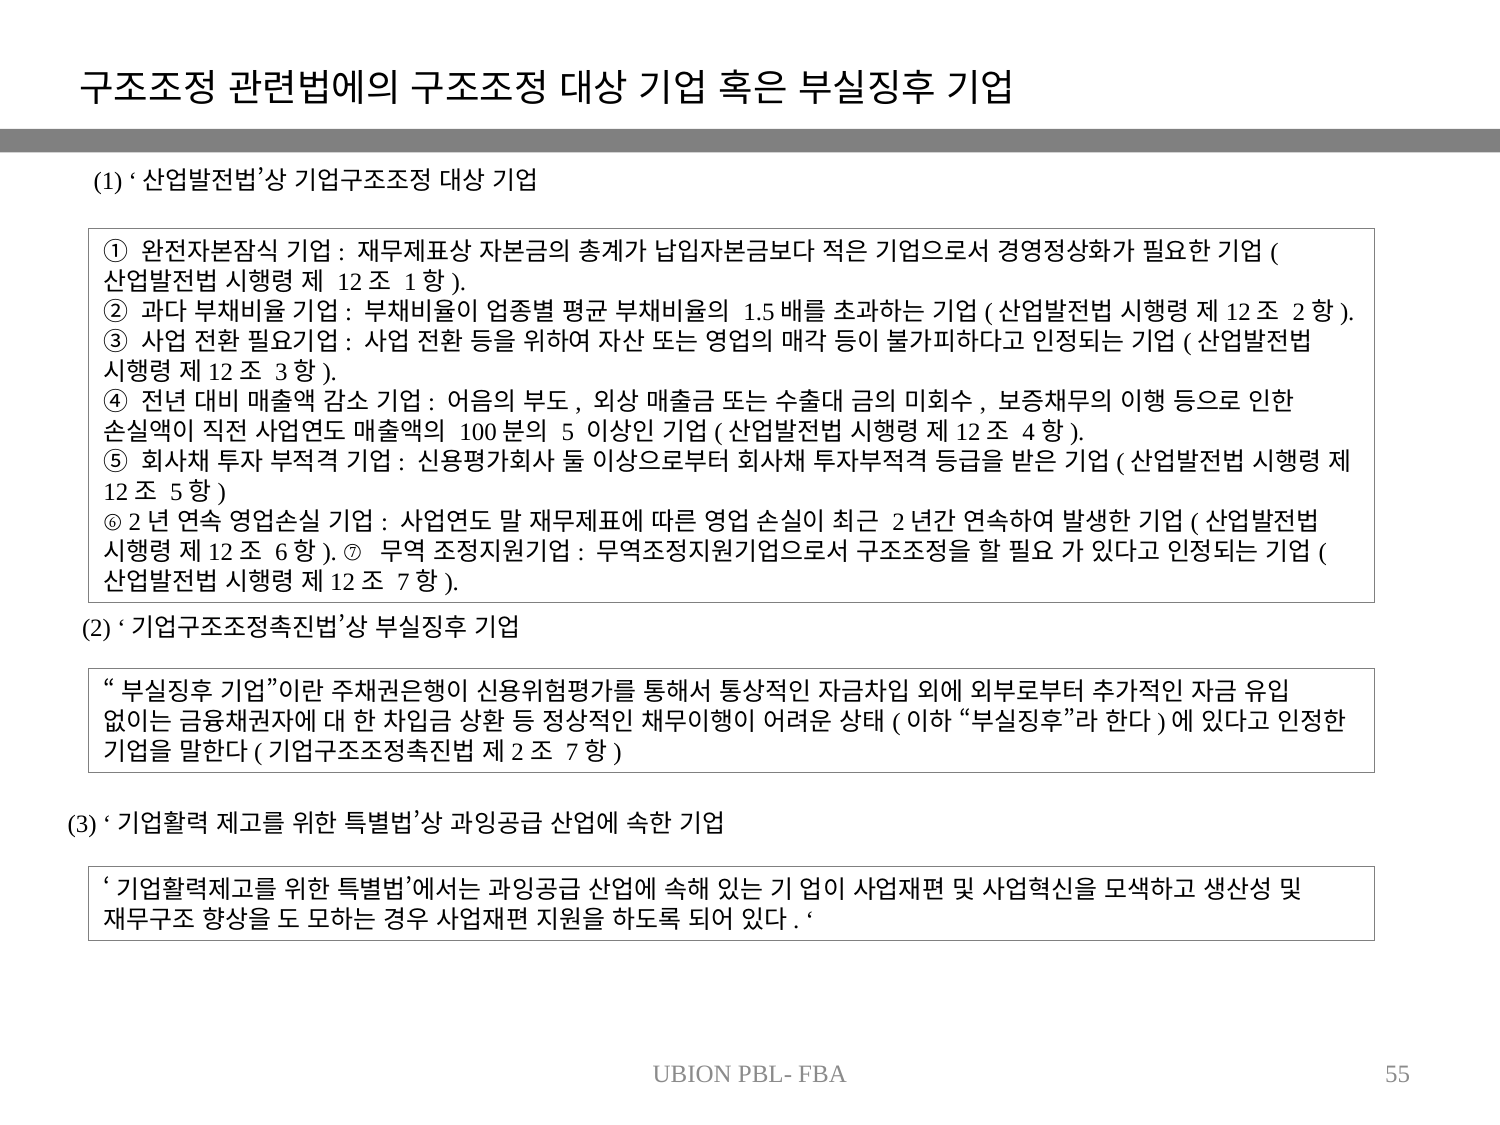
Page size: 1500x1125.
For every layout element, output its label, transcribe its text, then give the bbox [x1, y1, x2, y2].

footer UBION PBL- FBA [512, 1042, 988, 1103]
text_box 구조조정 관련법에의 구조조정 대상 기업 혹은 부실징후 기업 [64, 56, 1306, 117]
slide_number 55 [1074, 1042, 1425, 1103]
text_box (2) ‘기업구조조정촉진법’상 부실징후 기업 [67, 604, 536, 649]
text_box [0, 128, 1500, 153]
text_box (1) ‘산업발전법’상 기업구조조정 대상 기업 [78, 156, 554, 202]
text_box (3) ‘기업활력 제고를 위한 특별법’상 과잉공급 산업에 속한 기업 [53, 799, 803, 845]
text_box “부실징후 기업”이란 주채권은행이 신용위험평가를 통해서 통상적인 자금차입 외에 외부로부터 추가적인 자금 유입 없이는 금융채권자에 대 한 차입금 상환 등 정상적인 채무이행이 어려운 상태(이하 “부실징후”라 한다)에 있다고 인정한 기업을 말한다(기업구조조정촉진법 제2조 7항) [88, 668, 1375, 773]
text_box [22, 46, 1195, 129]
text_box ① 완전자본잠식 기업: 재무제표상 자본금의 총계가 납입자본금보다 적은 기업으로서 경영정상화가 필요한 기업(산업발전법 시행령 제 12조 1항). ② 과다 부채비율 기업: 부채비율이 업종별 평균 부채비율의 1.5배를 초과하는 기업(산업발전법 시행령 제12조 2항). ③ 사업 전환 필요기업: 사업 전환 등을 위하여 자산 또는 영업의 매각 등이 불가피하다고 인정되는 기업(산업발전법 시행령 제12조 3항). ④ 전년 대비 매출액 감소 기업: 어음의 부도, 외상 매출금 또는 수출대 금의 미회수, 보증채무의 이행 등으로 인한 손실액이 직전 사업연도 매출액의 100분의 5 이상인 기업(산업발전법 시행령 제12조 4항). ⑤ 회사채 투자 부적격 기업: 신용평가회사 둘 이상으로부터 회사채 투자부적격 등급을 받은 기업(산업발전법 시행령 제12조 5항) ⑥ 2년 연속 영업손실 기업: 사업연도 말 재무제표에 따른 영업 손실이 최근 2년간 연속하여 발생한 기업(산업발전법 시행령 제12조 6항). ⑦ 무역 조정지원기업: 무역조정지원기업으로서 구조조정을 할 필요 가 있다고 인정되는 기업(산업발전법 시행령 제12조 7항). [88, 228, 1375, 603]
text_box ‘기업활력제고를 위한 특별법’에서는 과잉공급 산업에 속해 있는 기 업이 사업재편 및 사업혁신을 모색하고 생산성 및 재무구조 향상을 도 모하는 경우 사업재편 지원을 하도록 되어 있다. ‘ [88, 866, 1375, 941]
